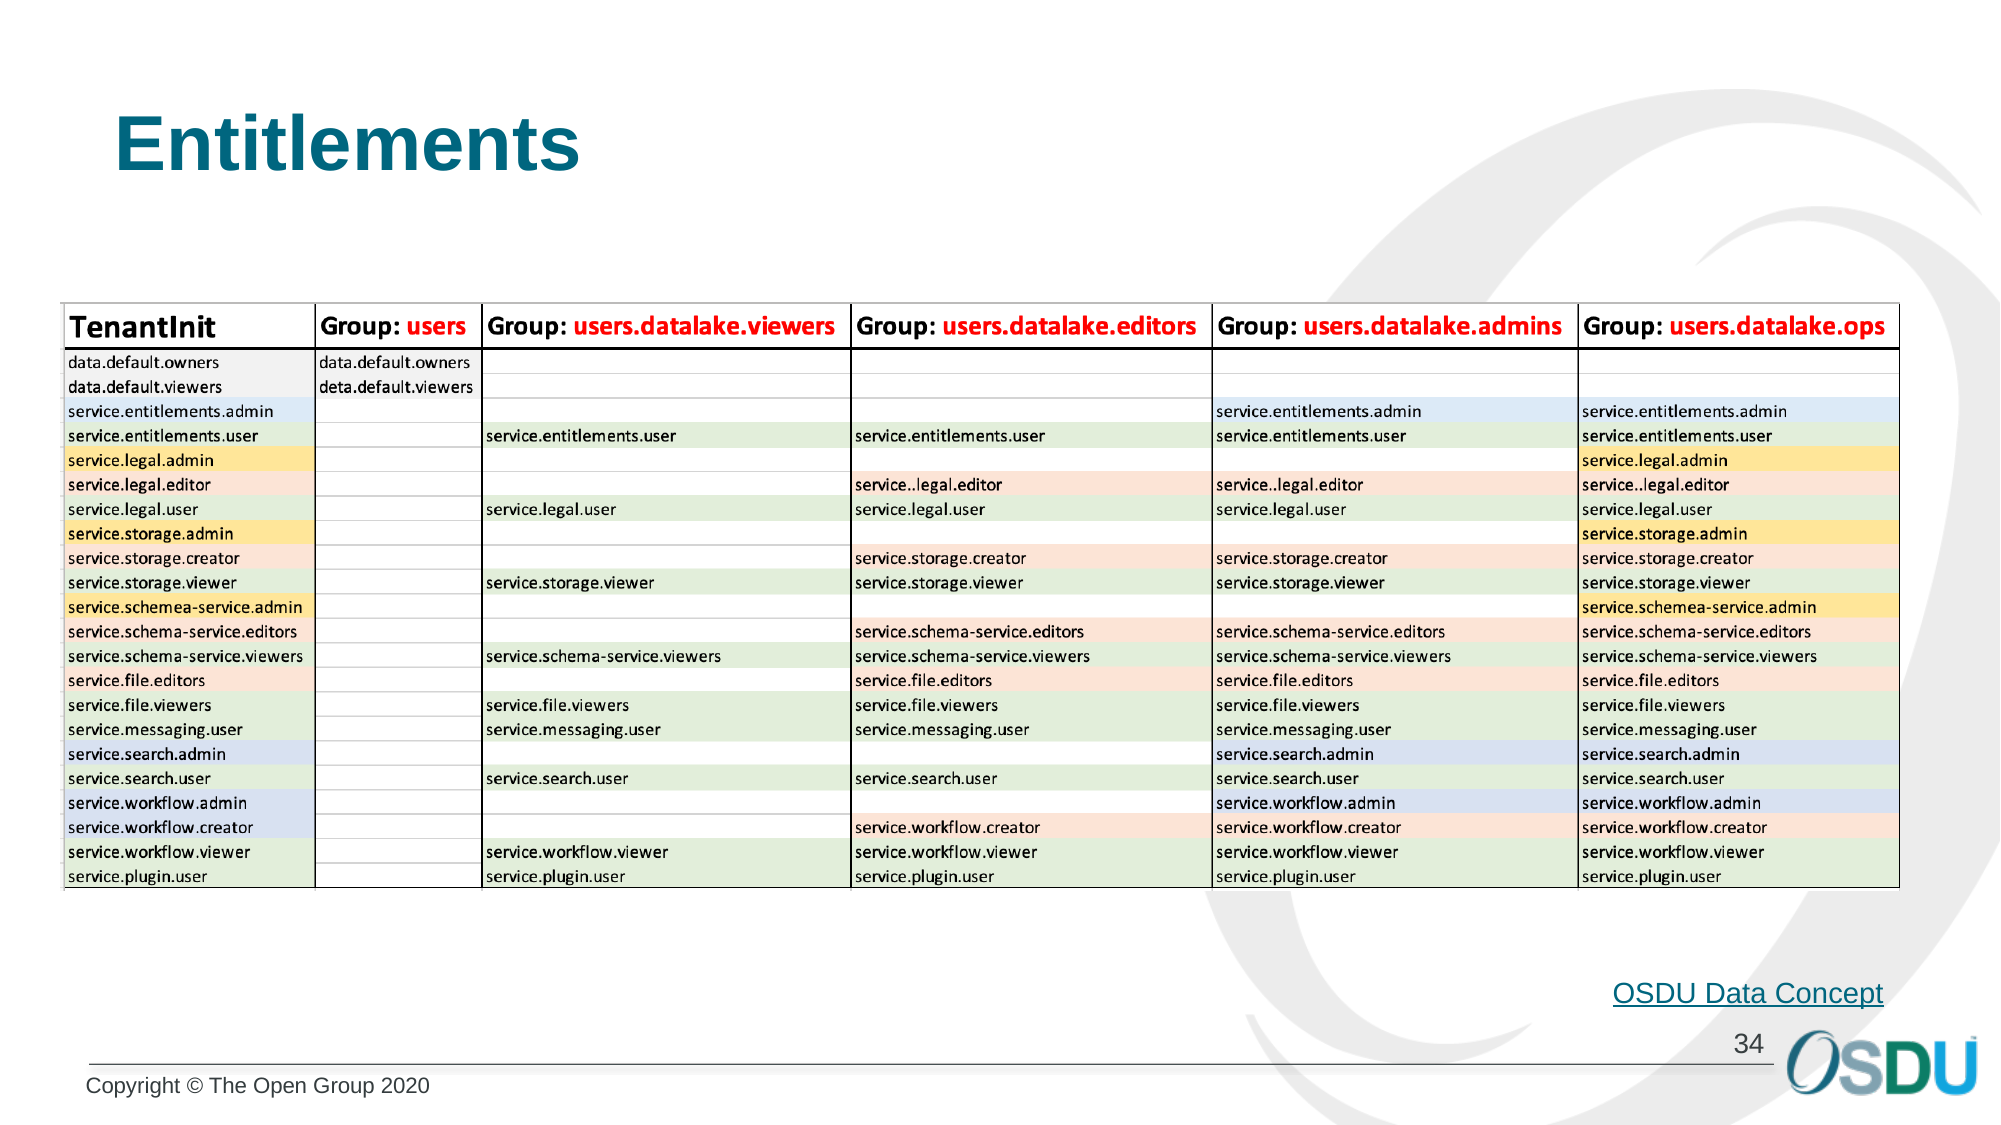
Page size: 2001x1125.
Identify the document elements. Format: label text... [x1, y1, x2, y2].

text_box OSDU Data Concept [1597, 967, 1899, 1017]
picture [1782, 1078, 1983, 1105]
picture [59, 302, 1901, 892]
slide_number 34 [1515, 1017, 1983, 1078]
title Entitlements [99, 45, 1900, 233]
